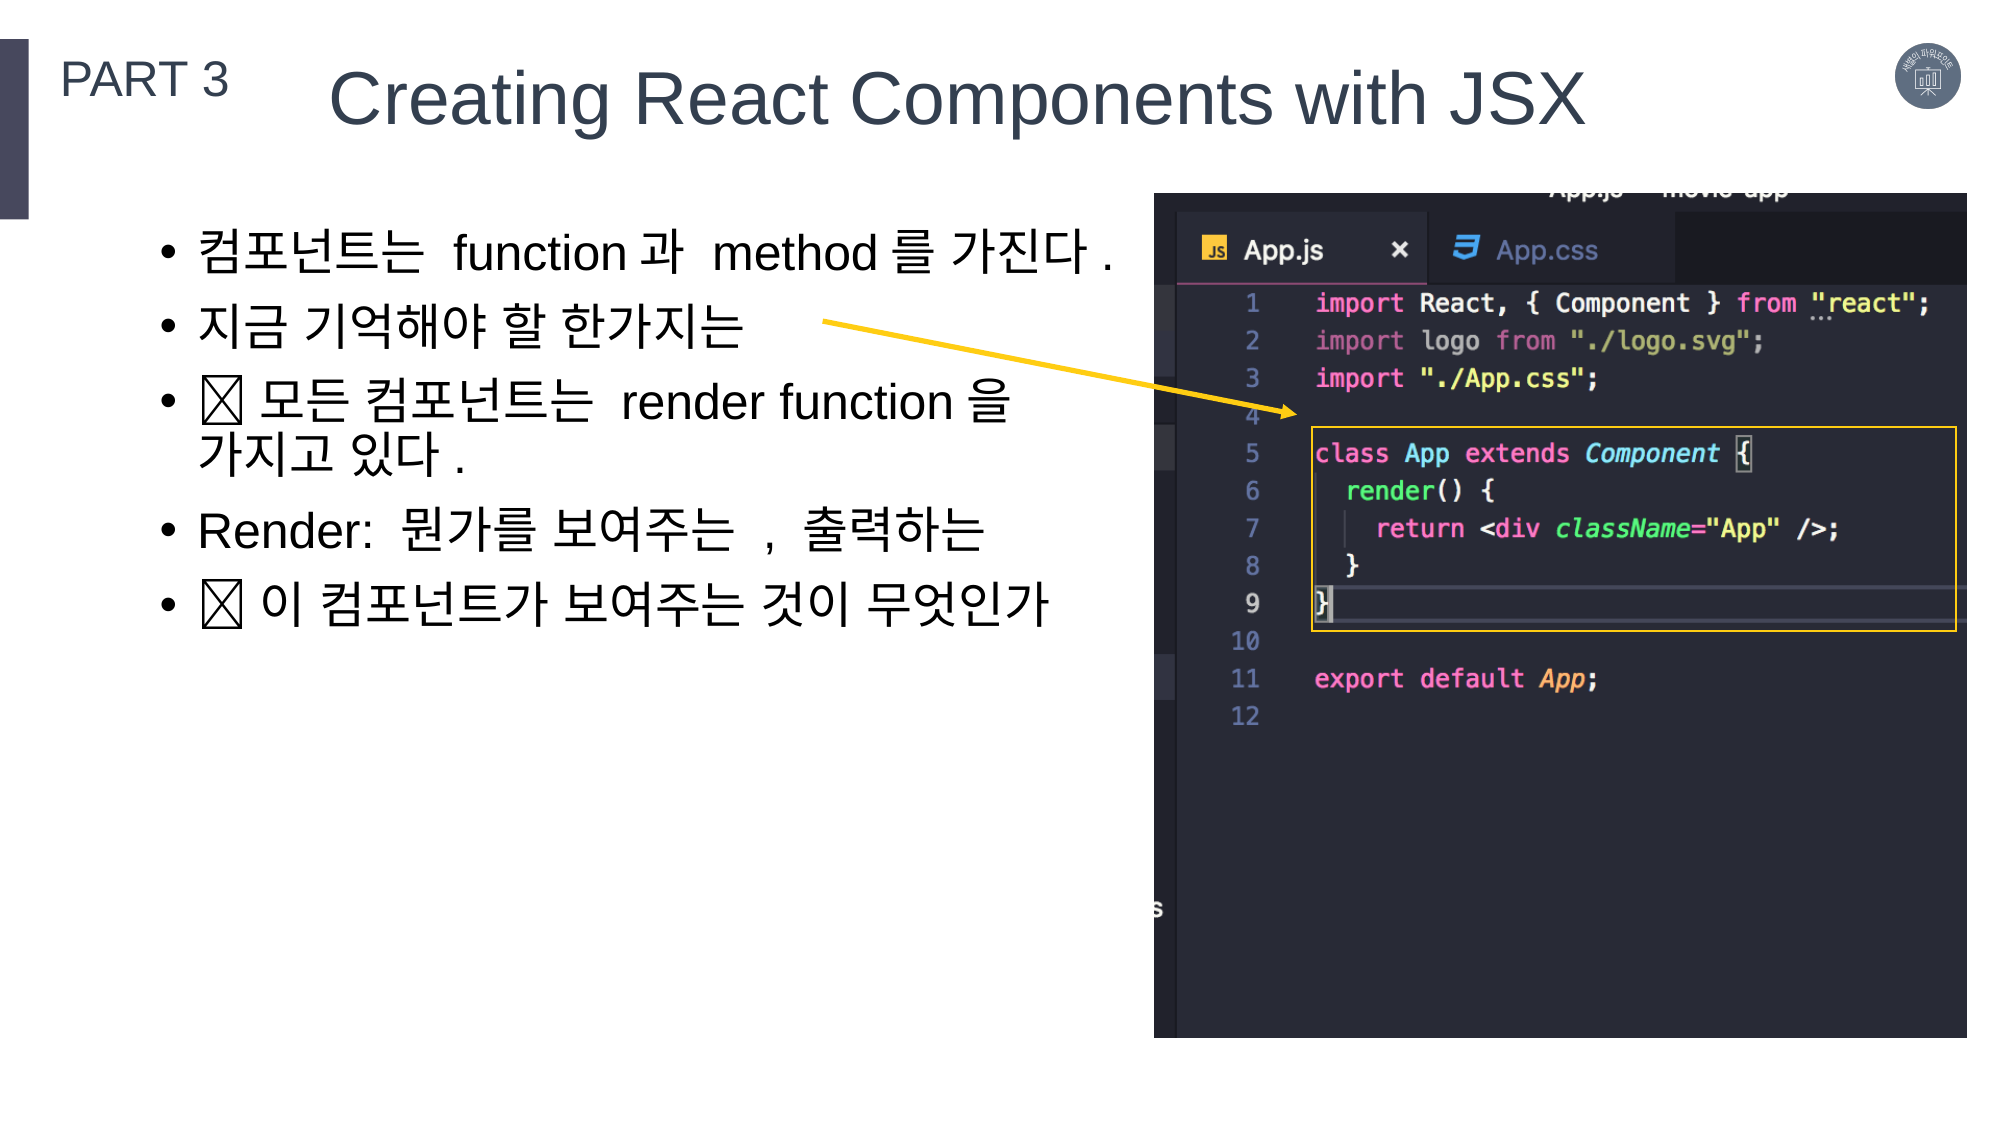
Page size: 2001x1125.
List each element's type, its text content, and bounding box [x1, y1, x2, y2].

picture [1154, 193, 1967, 1038]
text_box [0, 38, 30, 220]
picture [1895, 43, 1961, 109]
text_box PART 3 [45, 39, 245, 114]
text_box Creating React Components with JSX [314, 41, 1604, 147]
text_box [822, 321, 1298, 415]
text_box 컴포넌트는 function과 method를 가진다. 지금 기억해야 할 한가지는 모든 컴포넌트는 render function을 가지고 있다. Render: 뭔가를 보여주는 , 출력하는 이 컴포넌트가 보여주는 것이 무엇인가 [144, 219, 1154, 934]
